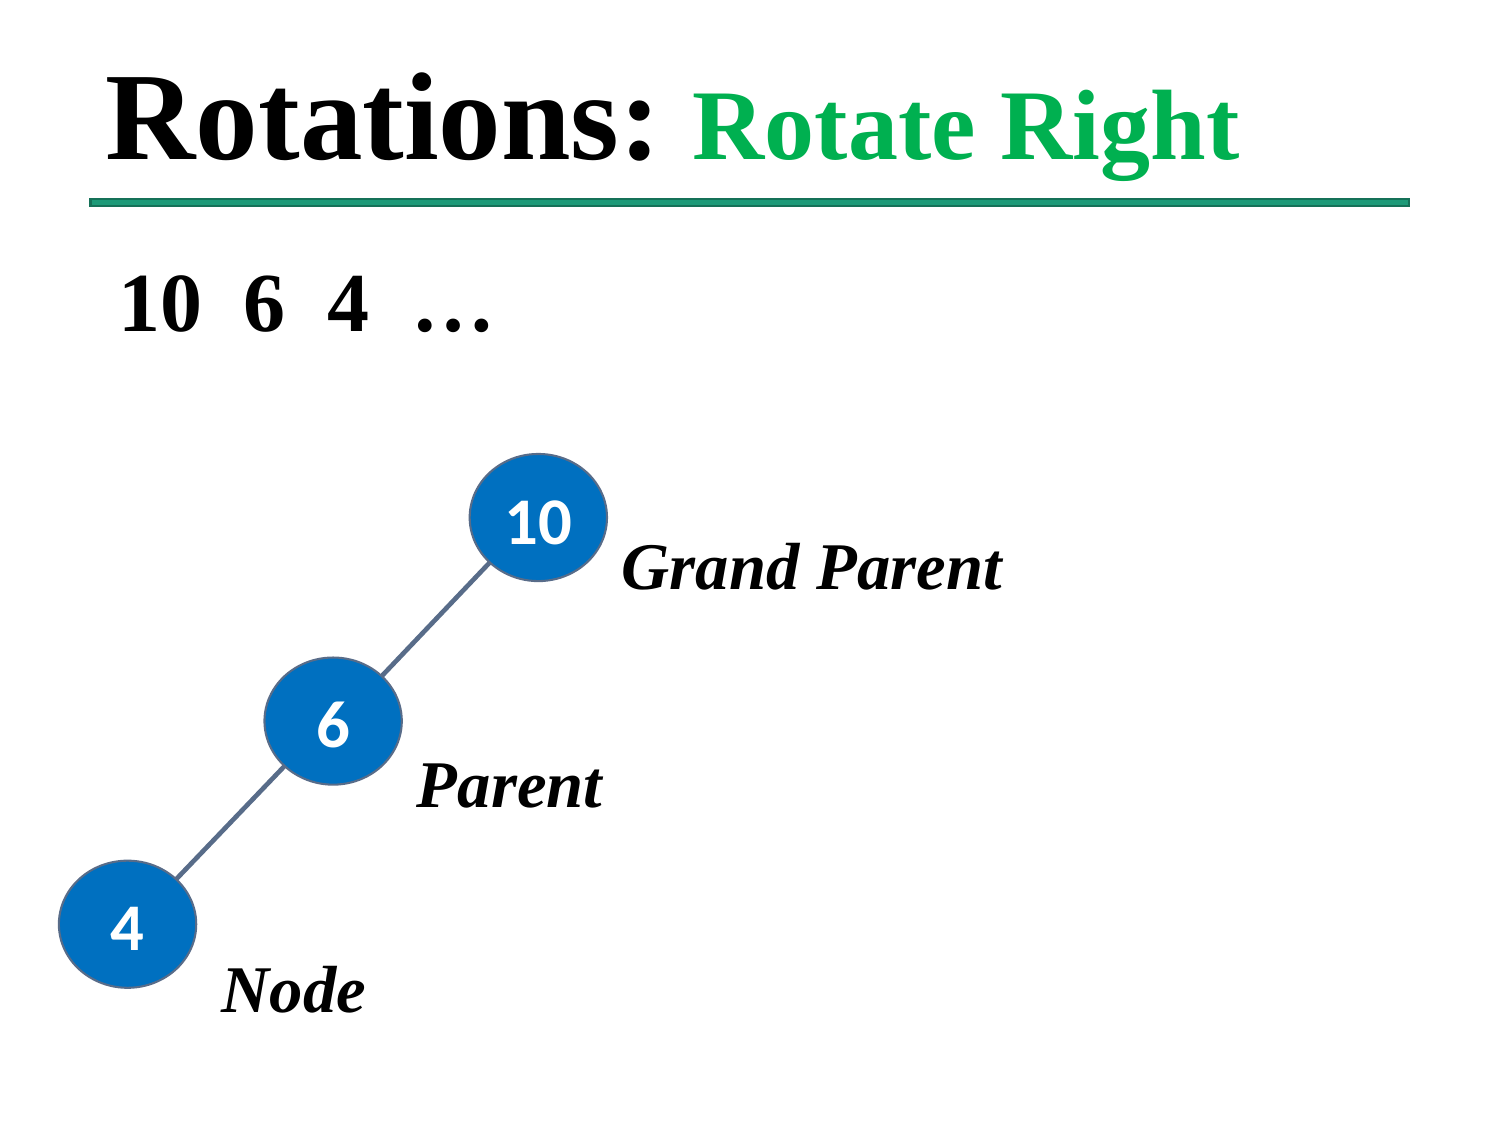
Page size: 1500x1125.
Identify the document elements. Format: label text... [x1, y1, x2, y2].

list 10 6 4 … [103, 251, 630, 359]
text_box Node [206, 947, 423, 1054]
text_box 6 [263, 656, 403, 786]
text_box [89, 198, 1410, 207]
text_box 4 [57, 859, 198, 989]
text_box Parent [401, 742, 652, 849]
text_box Grand Parent [606, 524, 1051, 631]
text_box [176, 766, 285, 880]
title Rotations: Rotate Right [90, 39, 1416, 199]
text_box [381, 562, 490, 677]
text_box 10 [468, 452, 609, 583]
